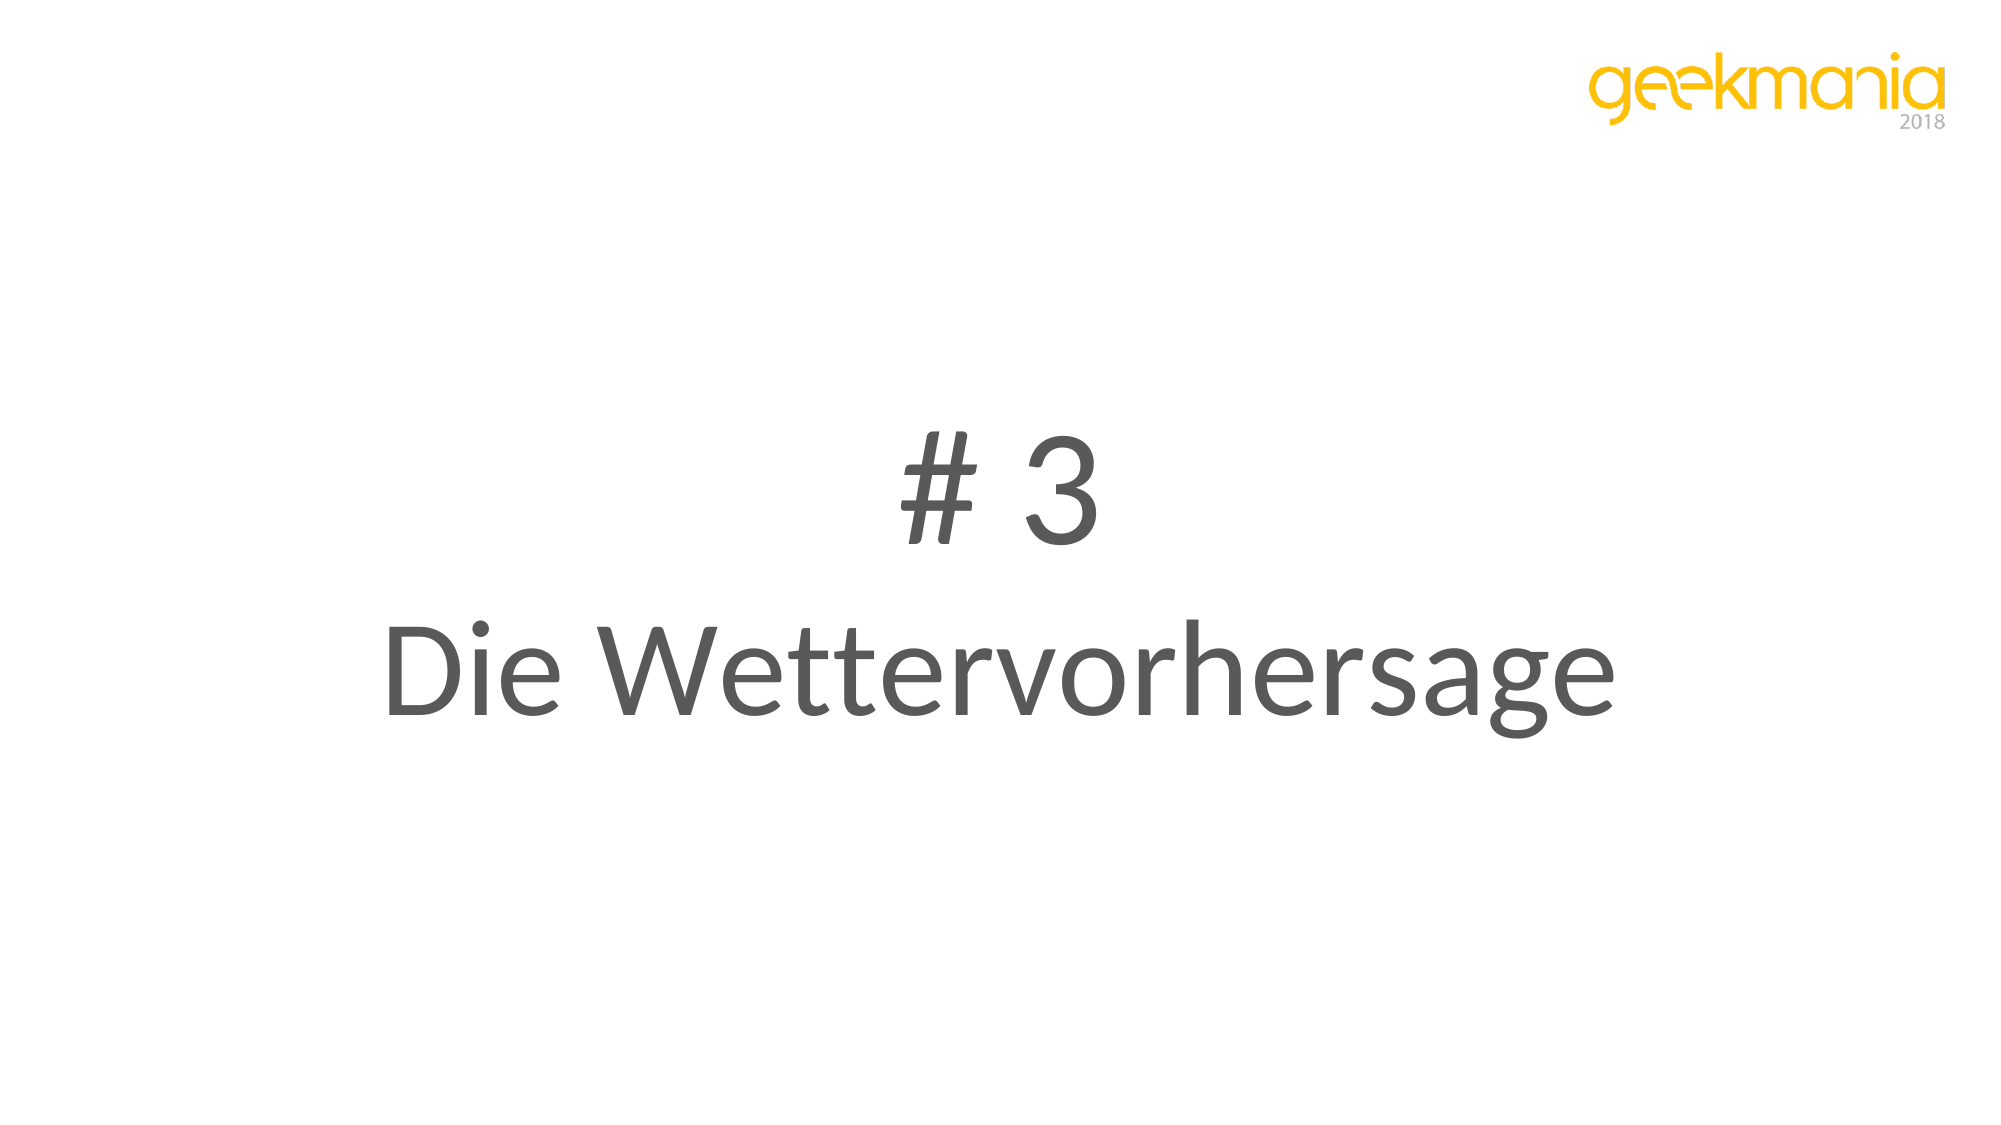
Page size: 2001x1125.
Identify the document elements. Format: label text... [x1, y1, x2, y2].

picture [1589, 52, 1945, 134]
text_box # 3 Die Wettervorhersage [0, 370, 2000, 751]
